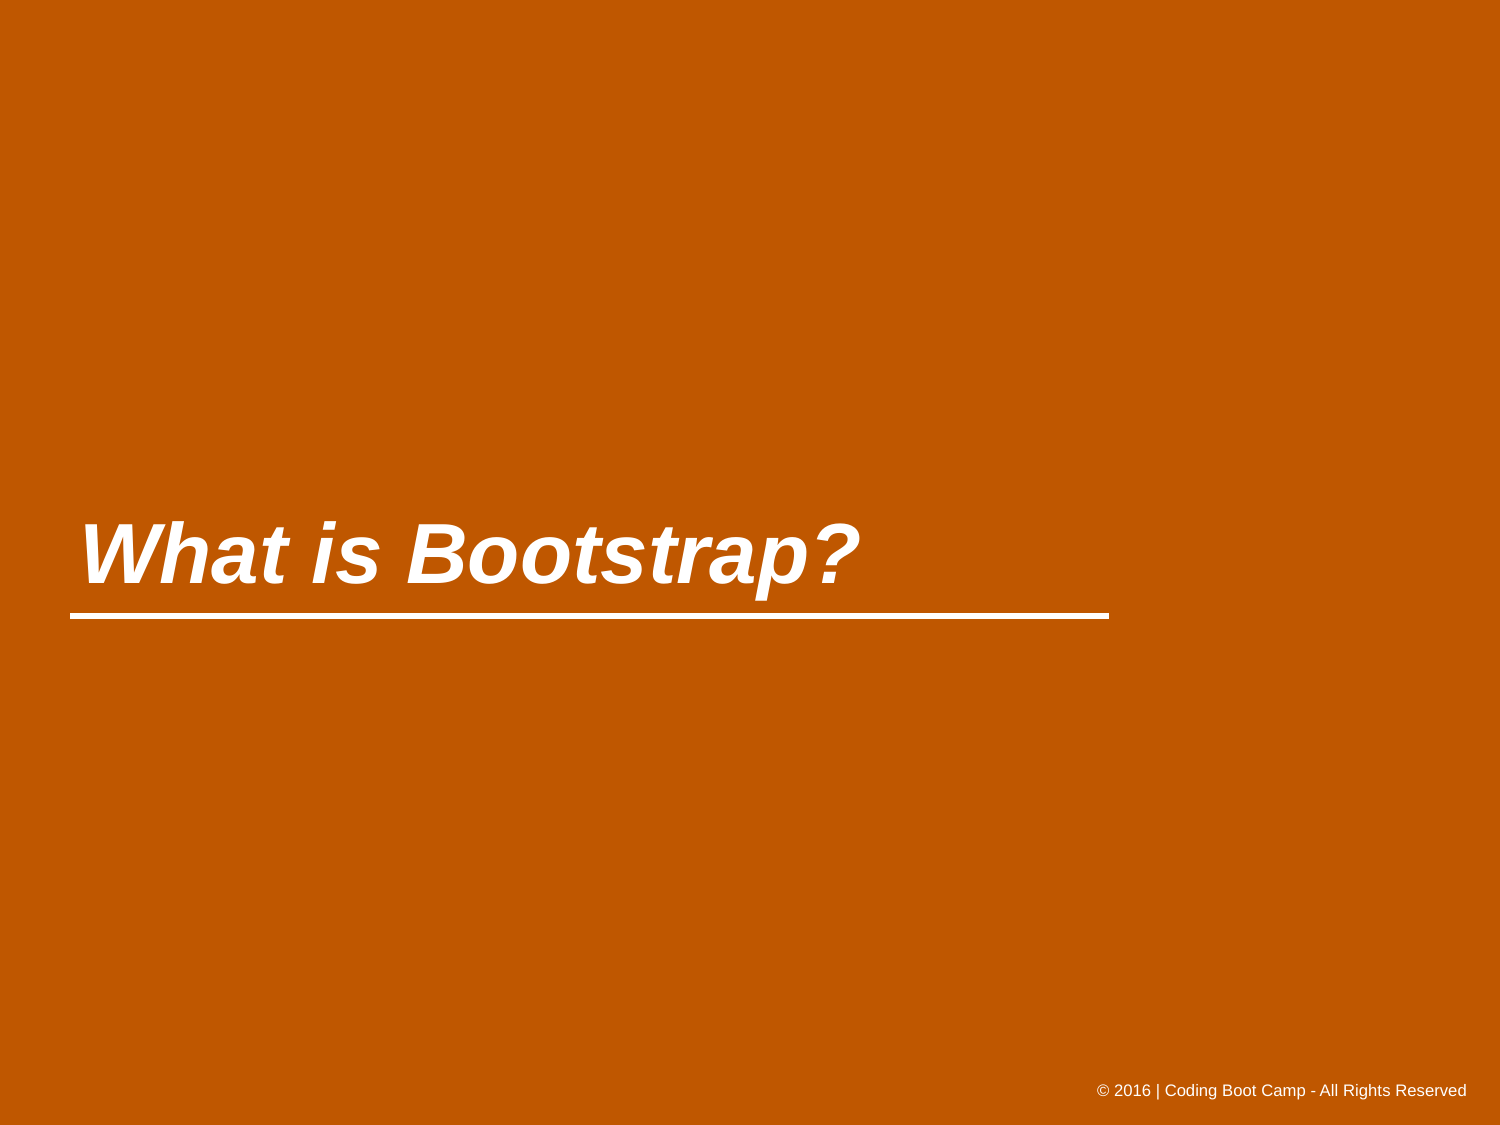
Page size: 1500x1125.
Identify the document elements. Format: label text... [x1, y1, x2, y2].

title What is Bootstrap? [64, 484, 1415, 628]
